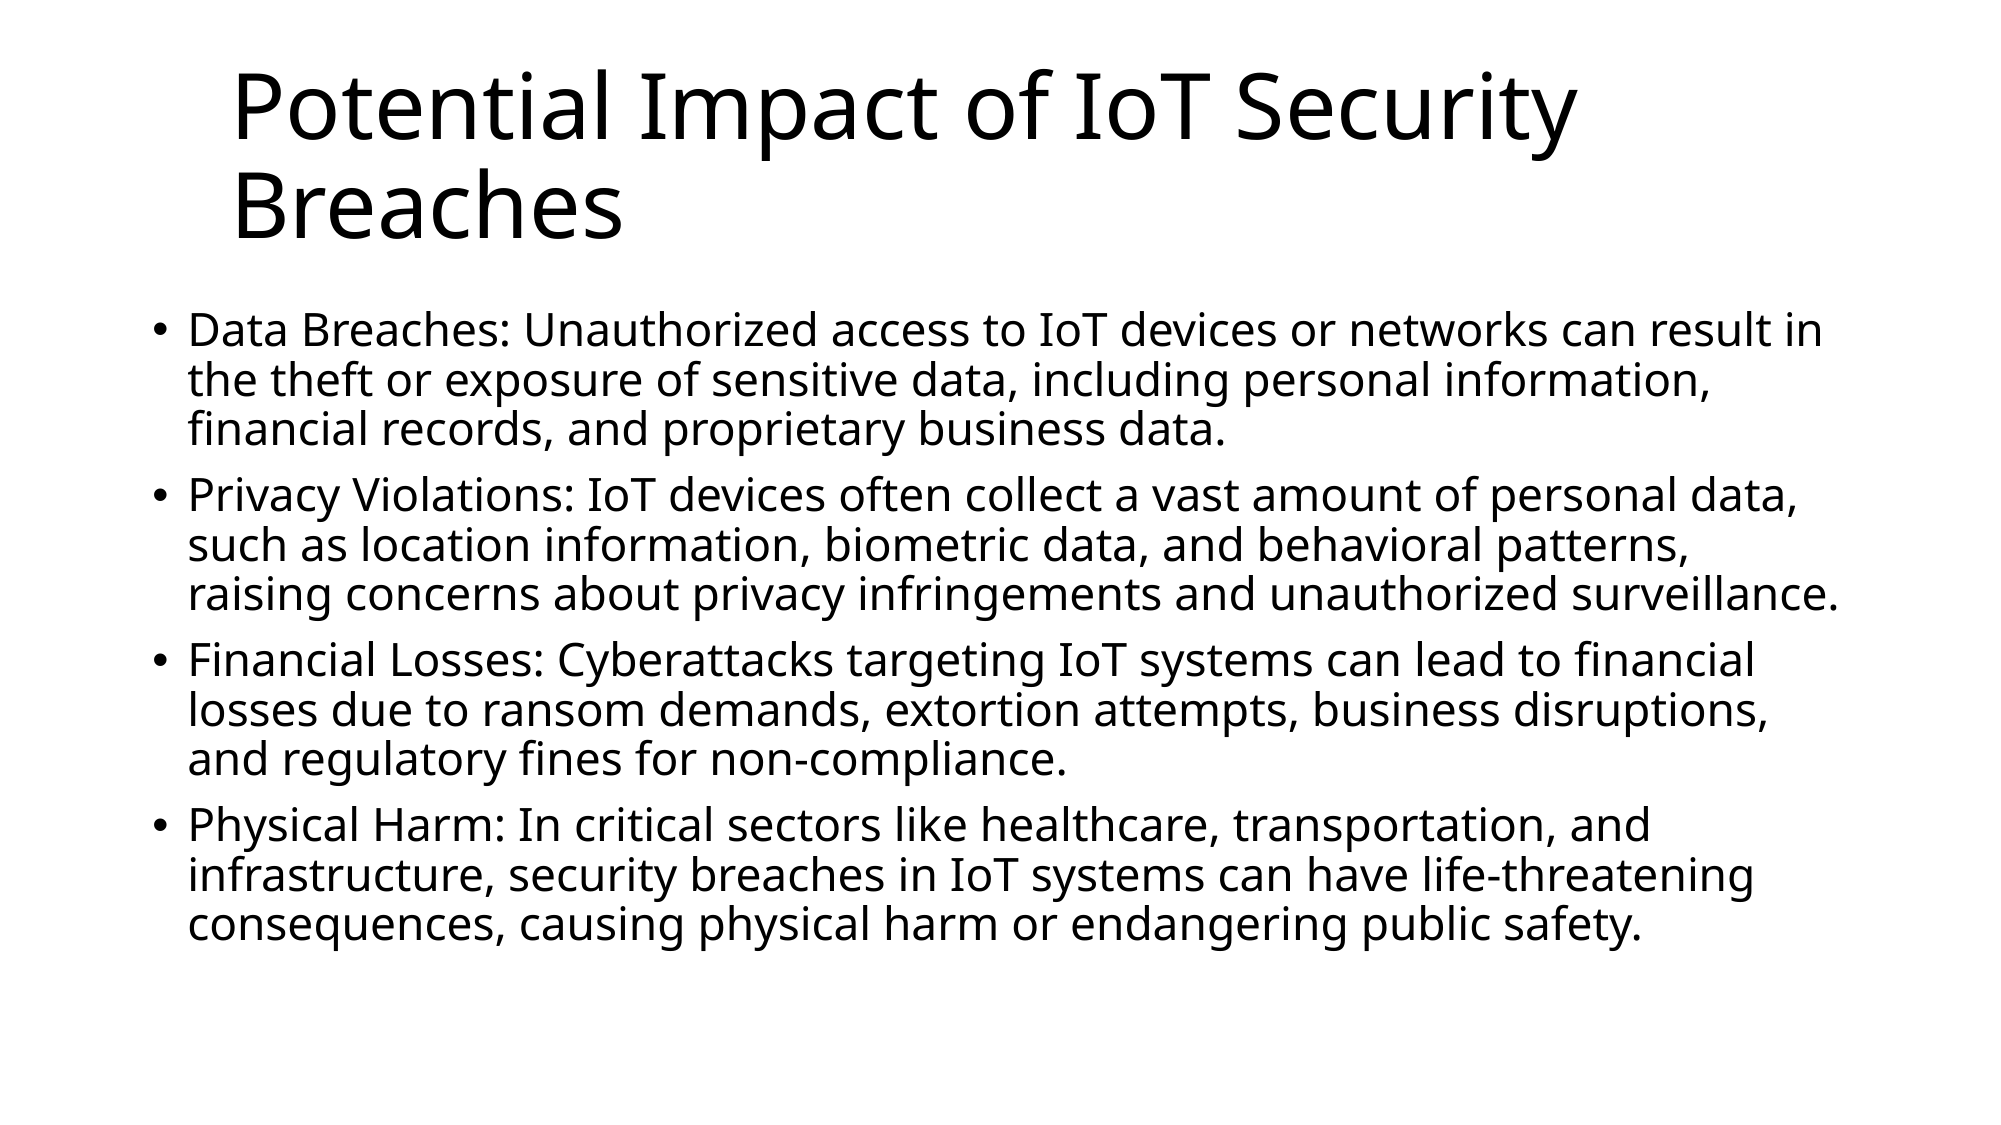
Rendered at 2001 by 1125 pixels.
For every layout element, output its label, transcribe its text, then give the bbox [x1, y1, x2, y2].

title Potential Impact of IoT Security Breaches [215, 50, 1785, 268]
list Data Breaches: Unauthorized access to IoT devices or networks can result in the theft or exposure of sensitive data, including personal information, financial records, and proprietary business data. Privacy Violations: IoT devices often collect a vast amount of personal data, such as location information, biometric data, and behavioral patterns, raising concerns about privacy infringements and unauthorized surveillance. Financial Losses: Cyberattacks targeting IoT systems can lead to financial losses due to ransom demands, extortion attempts, business disruptions, and regulatory fines for non-compliance. Physical Harm: In critical sectors like healthcare, transportation, and infrastructure, security breaches in IoT systems can have life-threatening consequences, causing physical harm or endangering public safety. [137, 299, 1863, 1008]
